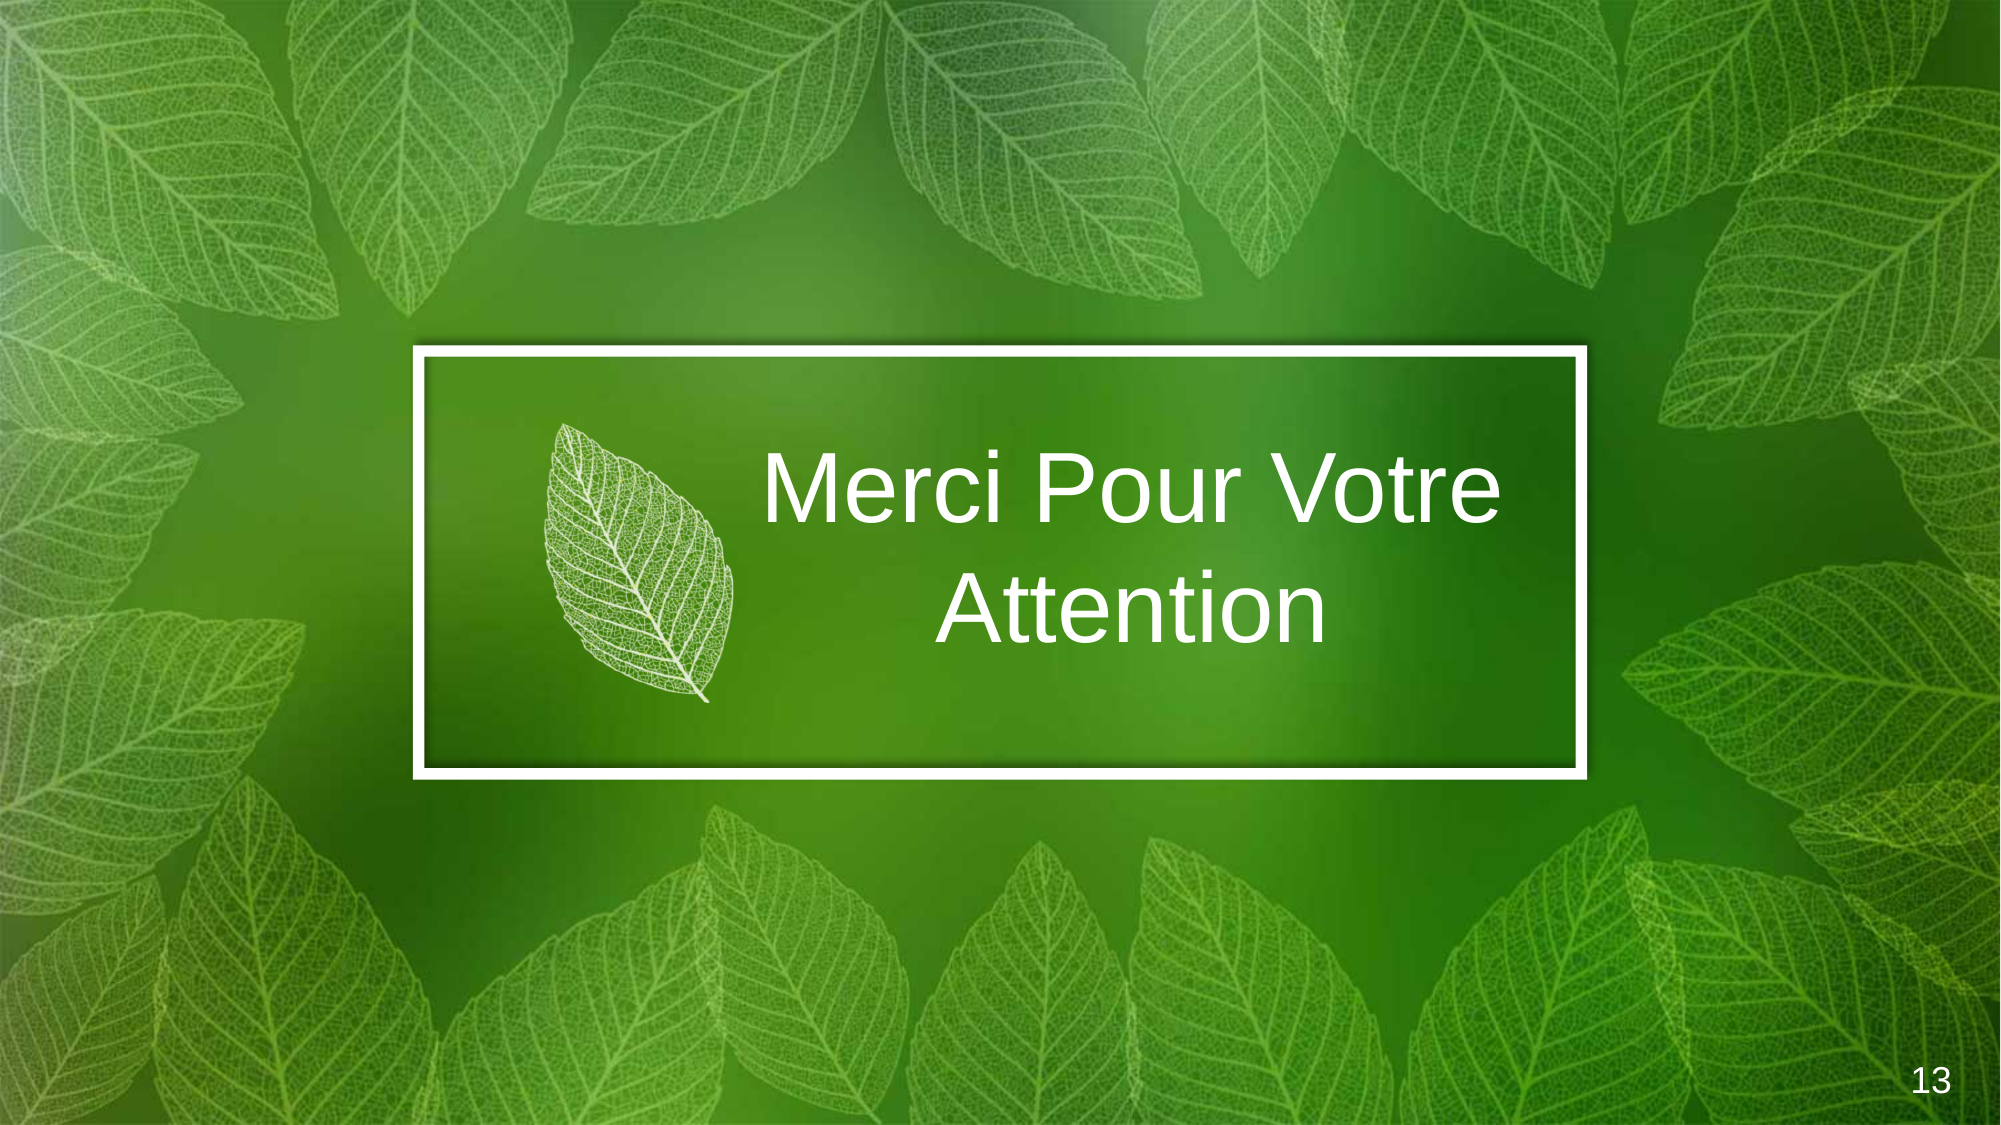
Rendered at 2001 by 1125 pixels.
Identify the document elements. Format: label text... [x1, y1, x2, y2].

text_box [412, 344, 1588, 781]
text_box 13 [1895, 1048, 1985, 1109]
picture [0, 0, 2001, 1125]
text_box Merci Pour Votre Attention [706, 415, 1559, 670]
